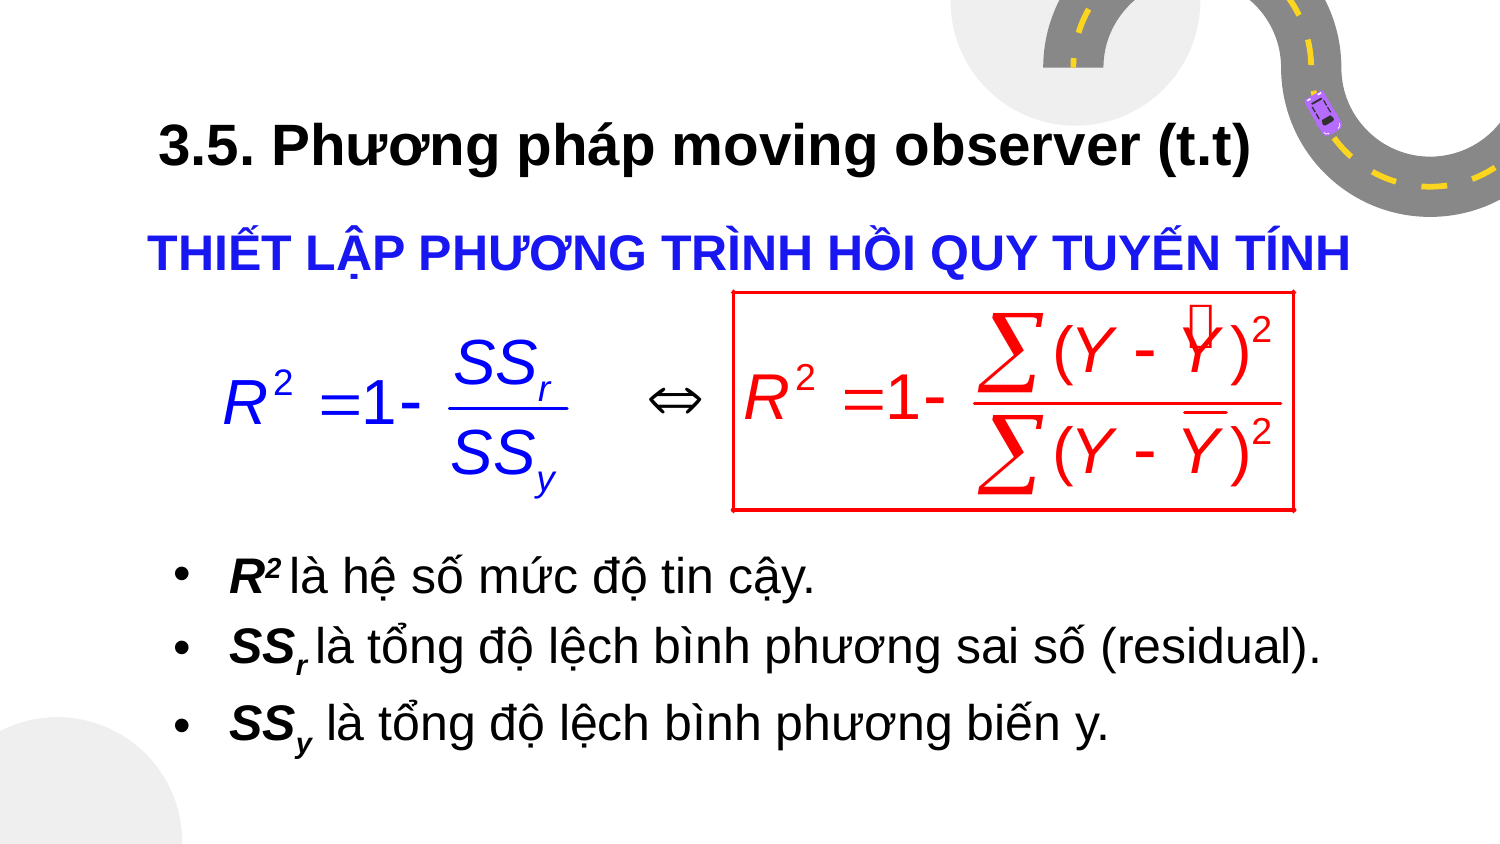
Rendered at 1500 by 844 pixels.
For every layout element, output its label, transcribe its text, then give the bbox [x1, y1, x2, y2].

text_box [635, 278, 1312, 528]
text_box 3.5. Phương pháp moving observer (t.t) [143, 91, 1407, 186]
title THIẾT LẬP PHƯƠNG TRÌNH HỒI QUY TUYẾN TÍNH [118, 205, 1382, 300]
text_box R2 là hệ số mức độ tin cậy. SSr là tổng độ lệch bình phương sai số (residual). SSy là tổng độ lệch bình phương biến y. [158, 520, 1402, 764]
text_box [214, 323, 582, 510]
